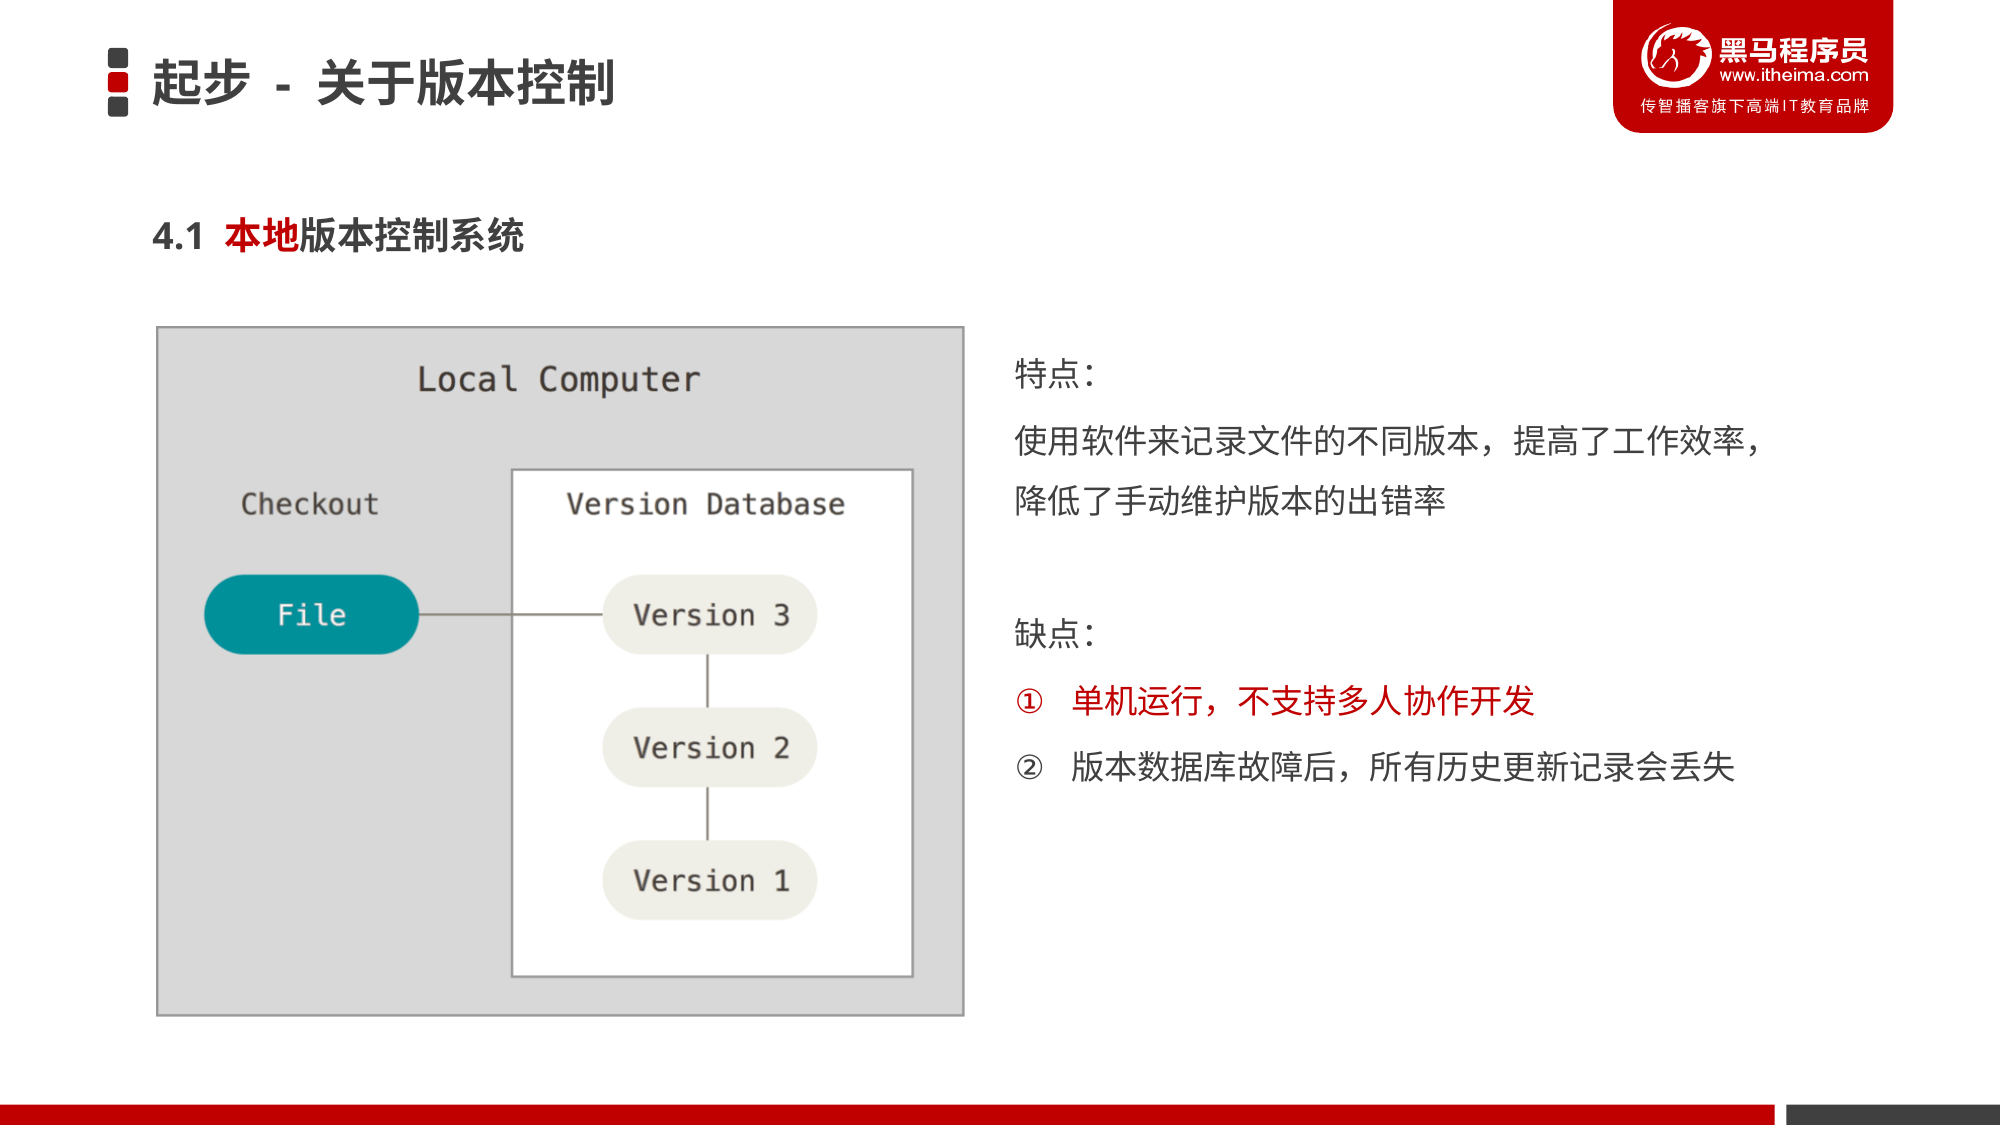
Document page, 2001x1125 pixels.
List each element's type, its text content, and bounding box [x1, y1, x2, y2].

list 特点： 使用软件来记录文件的不同版本，提高了工作效率，降低了手动维护版本的出错率 缺点： 单机运行，不支持多人协作开发 版本数据库故障后，所有历史更新记录会丢失 [999, 326, 1811, 1019]
picture [1616, 11, 1894, 125]
picture [155, 325, 967, 1019]
title 起步 - 关于版本控制 [137, 38, 1577, 124]
list 4.1 本地版本控制系统 [137, 192, 1753, 277]
